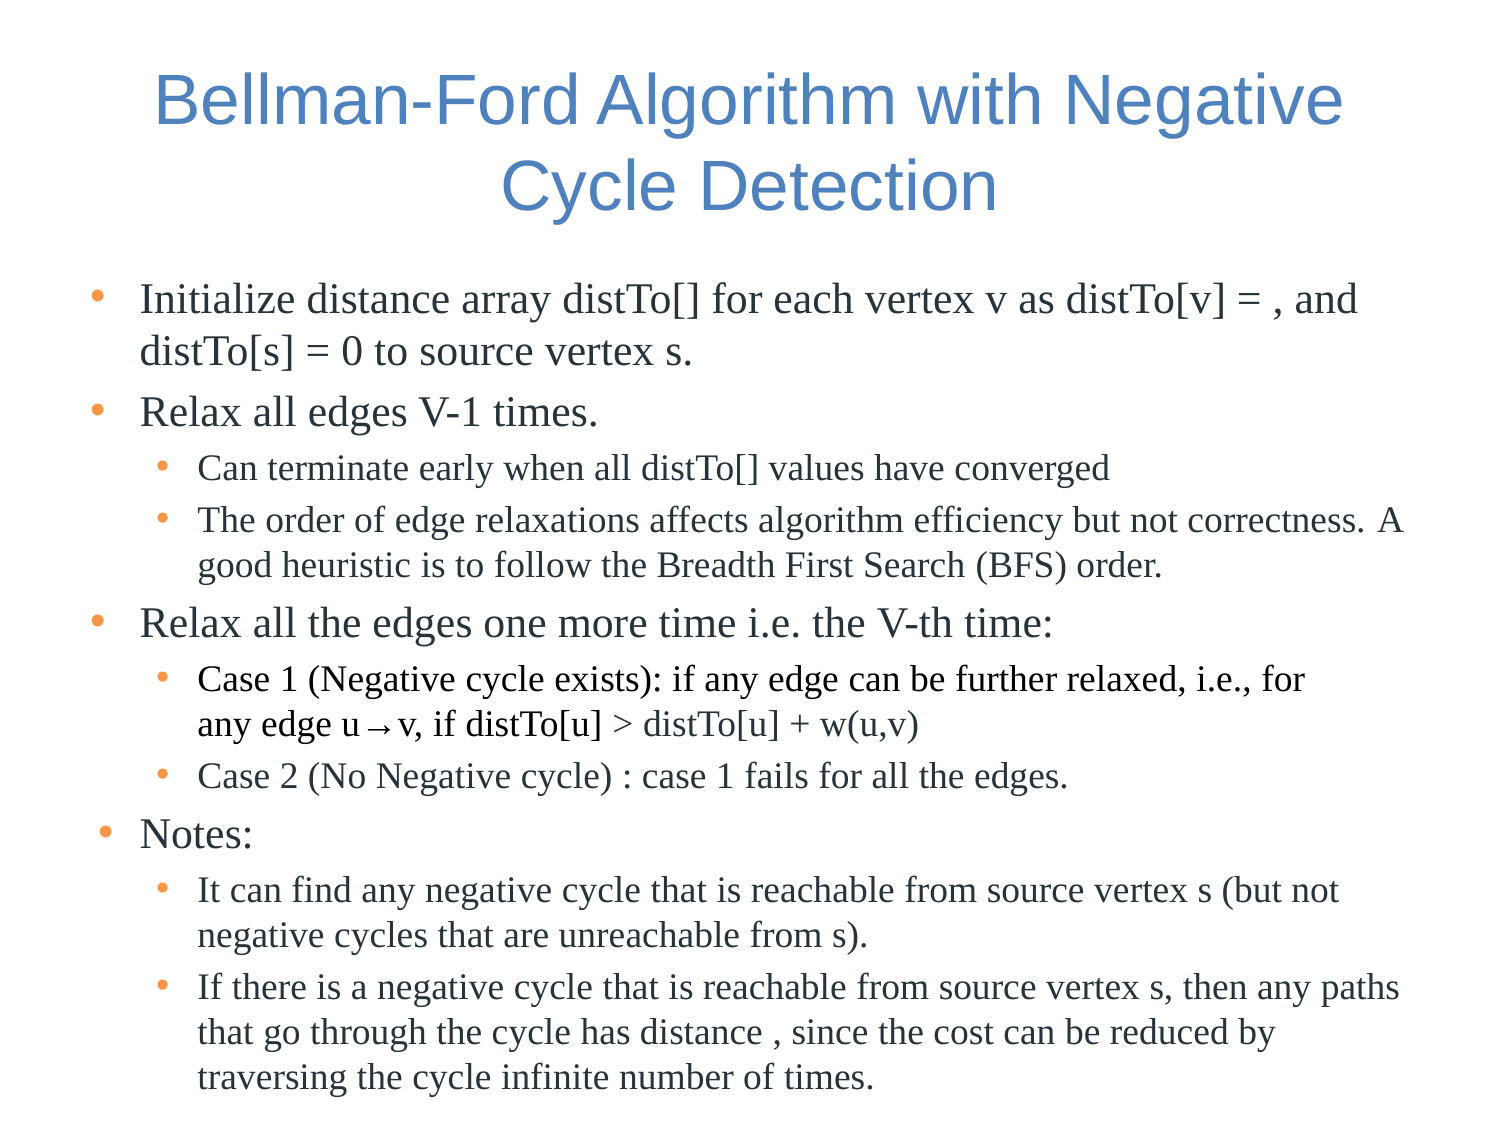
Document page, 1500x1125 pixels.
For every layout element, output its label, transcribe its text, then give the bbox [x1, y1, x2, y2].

title Bellman-Ford Algorithm with Negative Cycle Detection [75, 45, 1425, 233]
